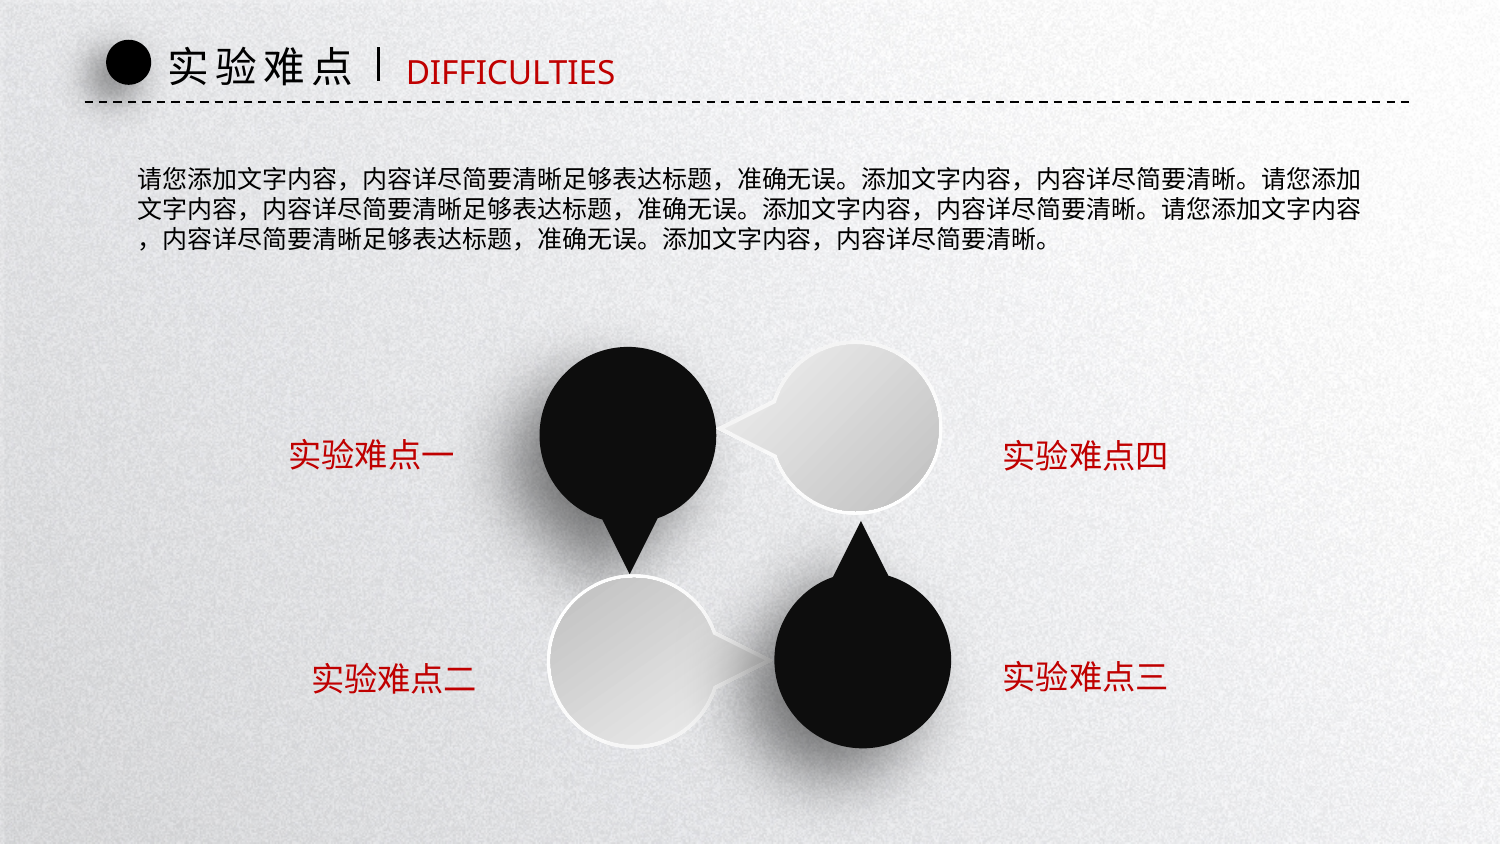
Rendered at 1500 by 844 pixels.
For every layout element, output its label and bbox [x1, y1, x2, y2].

text_box [572, 547, 748, 775]
text_box [742, 314, 917, 542]
picture [0, 0, 1500, 844]
